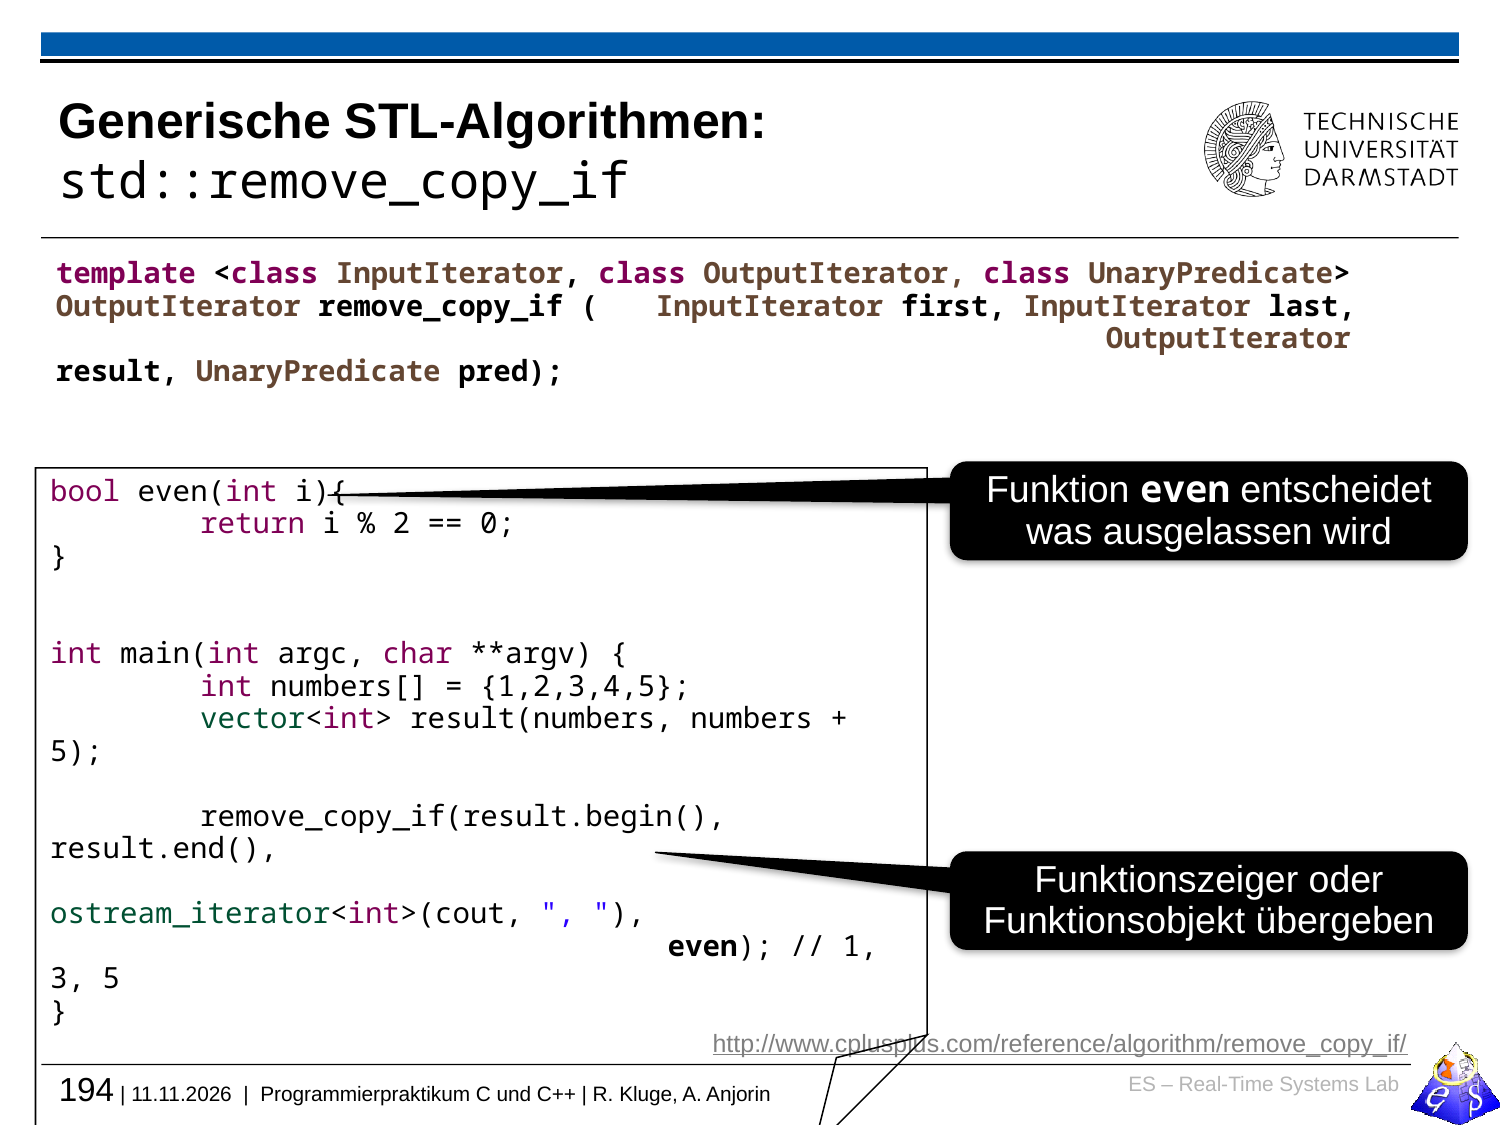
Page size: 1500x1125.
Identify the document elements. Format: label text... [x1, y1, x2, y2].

text_box Funktion even entscheidet was ausgelassen wird [327, 461, 1468, 561]
text_box bool even(int i){ return i % 2 == 0; } int main(int argc, char **argv) { int numbers[] = {1,2,3,4,5}; vector<int> result(numbers, numbers + 5); remove_copy_if(result.begin(), result.end(), ostream_iterator<int>(cout, ", "), even); // 1, 3, 5 } [35, 467, 928, 1125]
text_box Funktionszeiger oder Funktionsobjekt übergeben [654, 851, 1468, 950]
picture [1411, 1041, 1500, 1125]
text_box http://www.cplusplus.com/reference/algorithm/remove_copy_if/ [898, 1023, 1423, 1066]
text_box template <class InputIterator, class OutputIterator, class UnaryPredicate> OutputIterator remove_copy_if ( InputIterator first, InputIterator last, OutputIterator result, UnaryPredicate pred); [41, 250, 1423, 396]
title Generische STL-Algorithmen: std::remove_copy_if [58, 80, 1187, 218]
picture [1187, 84, 1483, 214]
